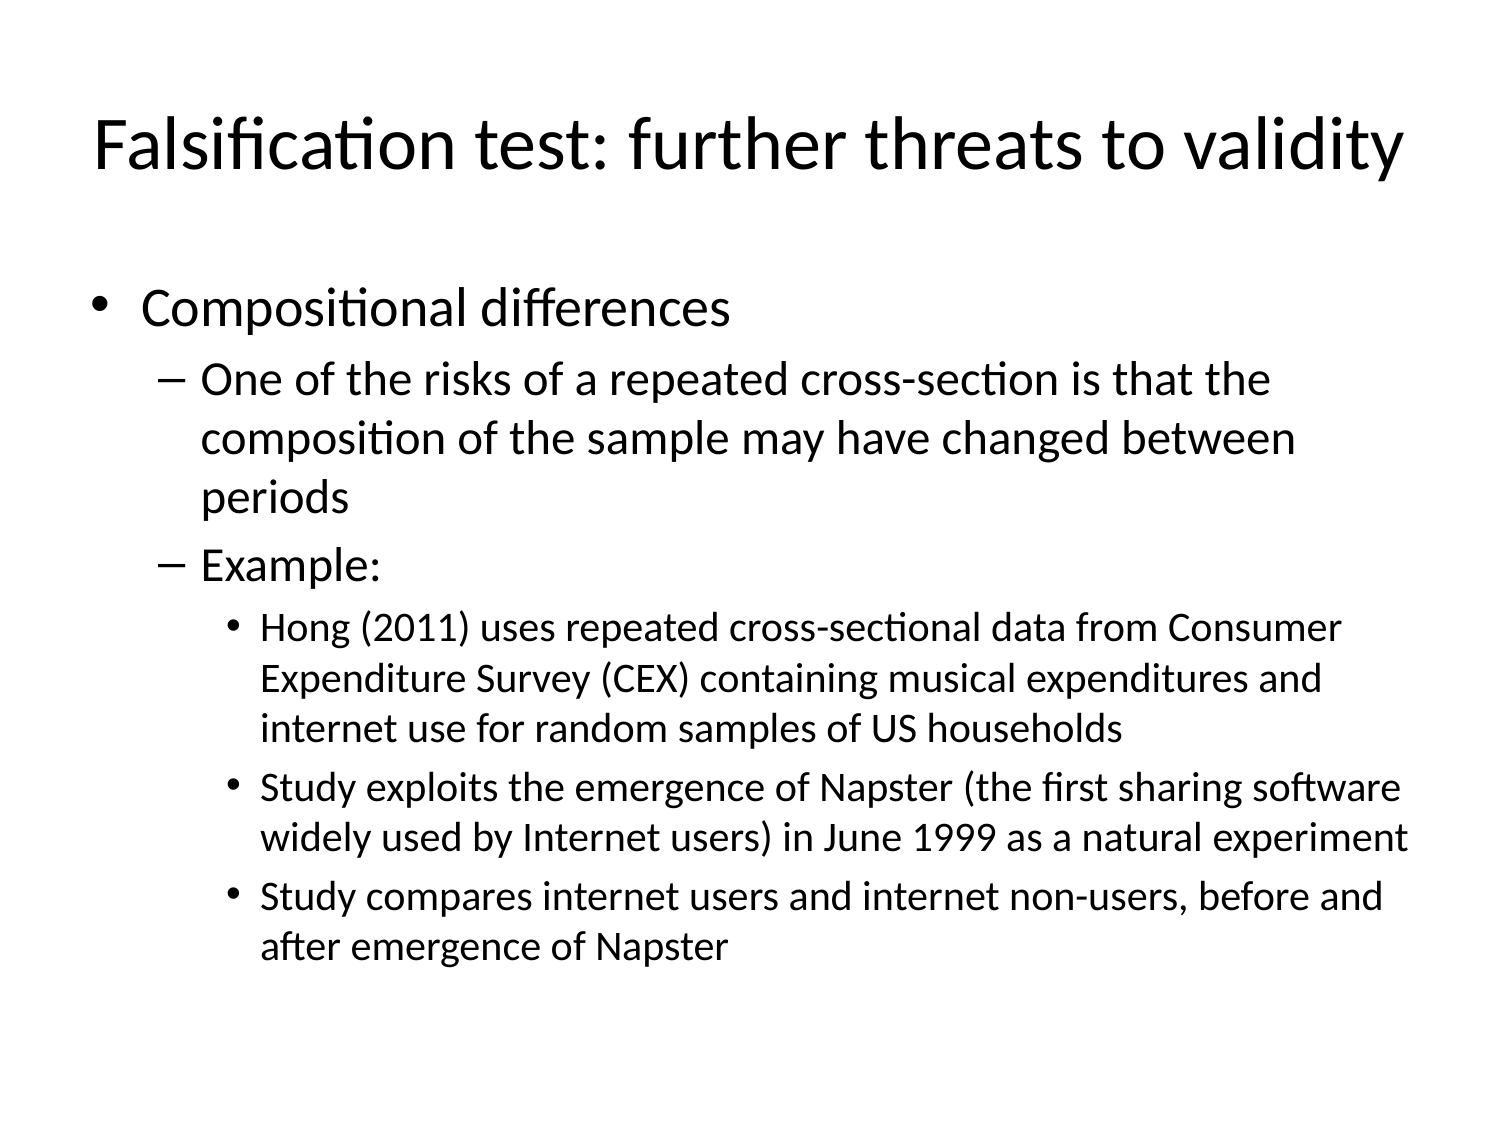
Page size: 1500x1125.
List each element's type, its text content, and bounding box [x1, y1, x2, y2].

list Compositional differences One of the risks of a repeated cross-section is that the composition of the sample may have changed between periods Example: Hong (2011) uses repeated cross-sectional data from Consumer Expenditure Survey (CEX) containing musical expenditures and internet use for random samples of US households Study exploits the emergence of Napster (the first sharing software widely used by Internet users) in June 1999 as a natural experiment Study compares internet users and internet non-users, before and after emergence of Napster [75, 262, 1425, 1005]
title Falsification test: further threats to validity [75, 45, 1425, 233]
